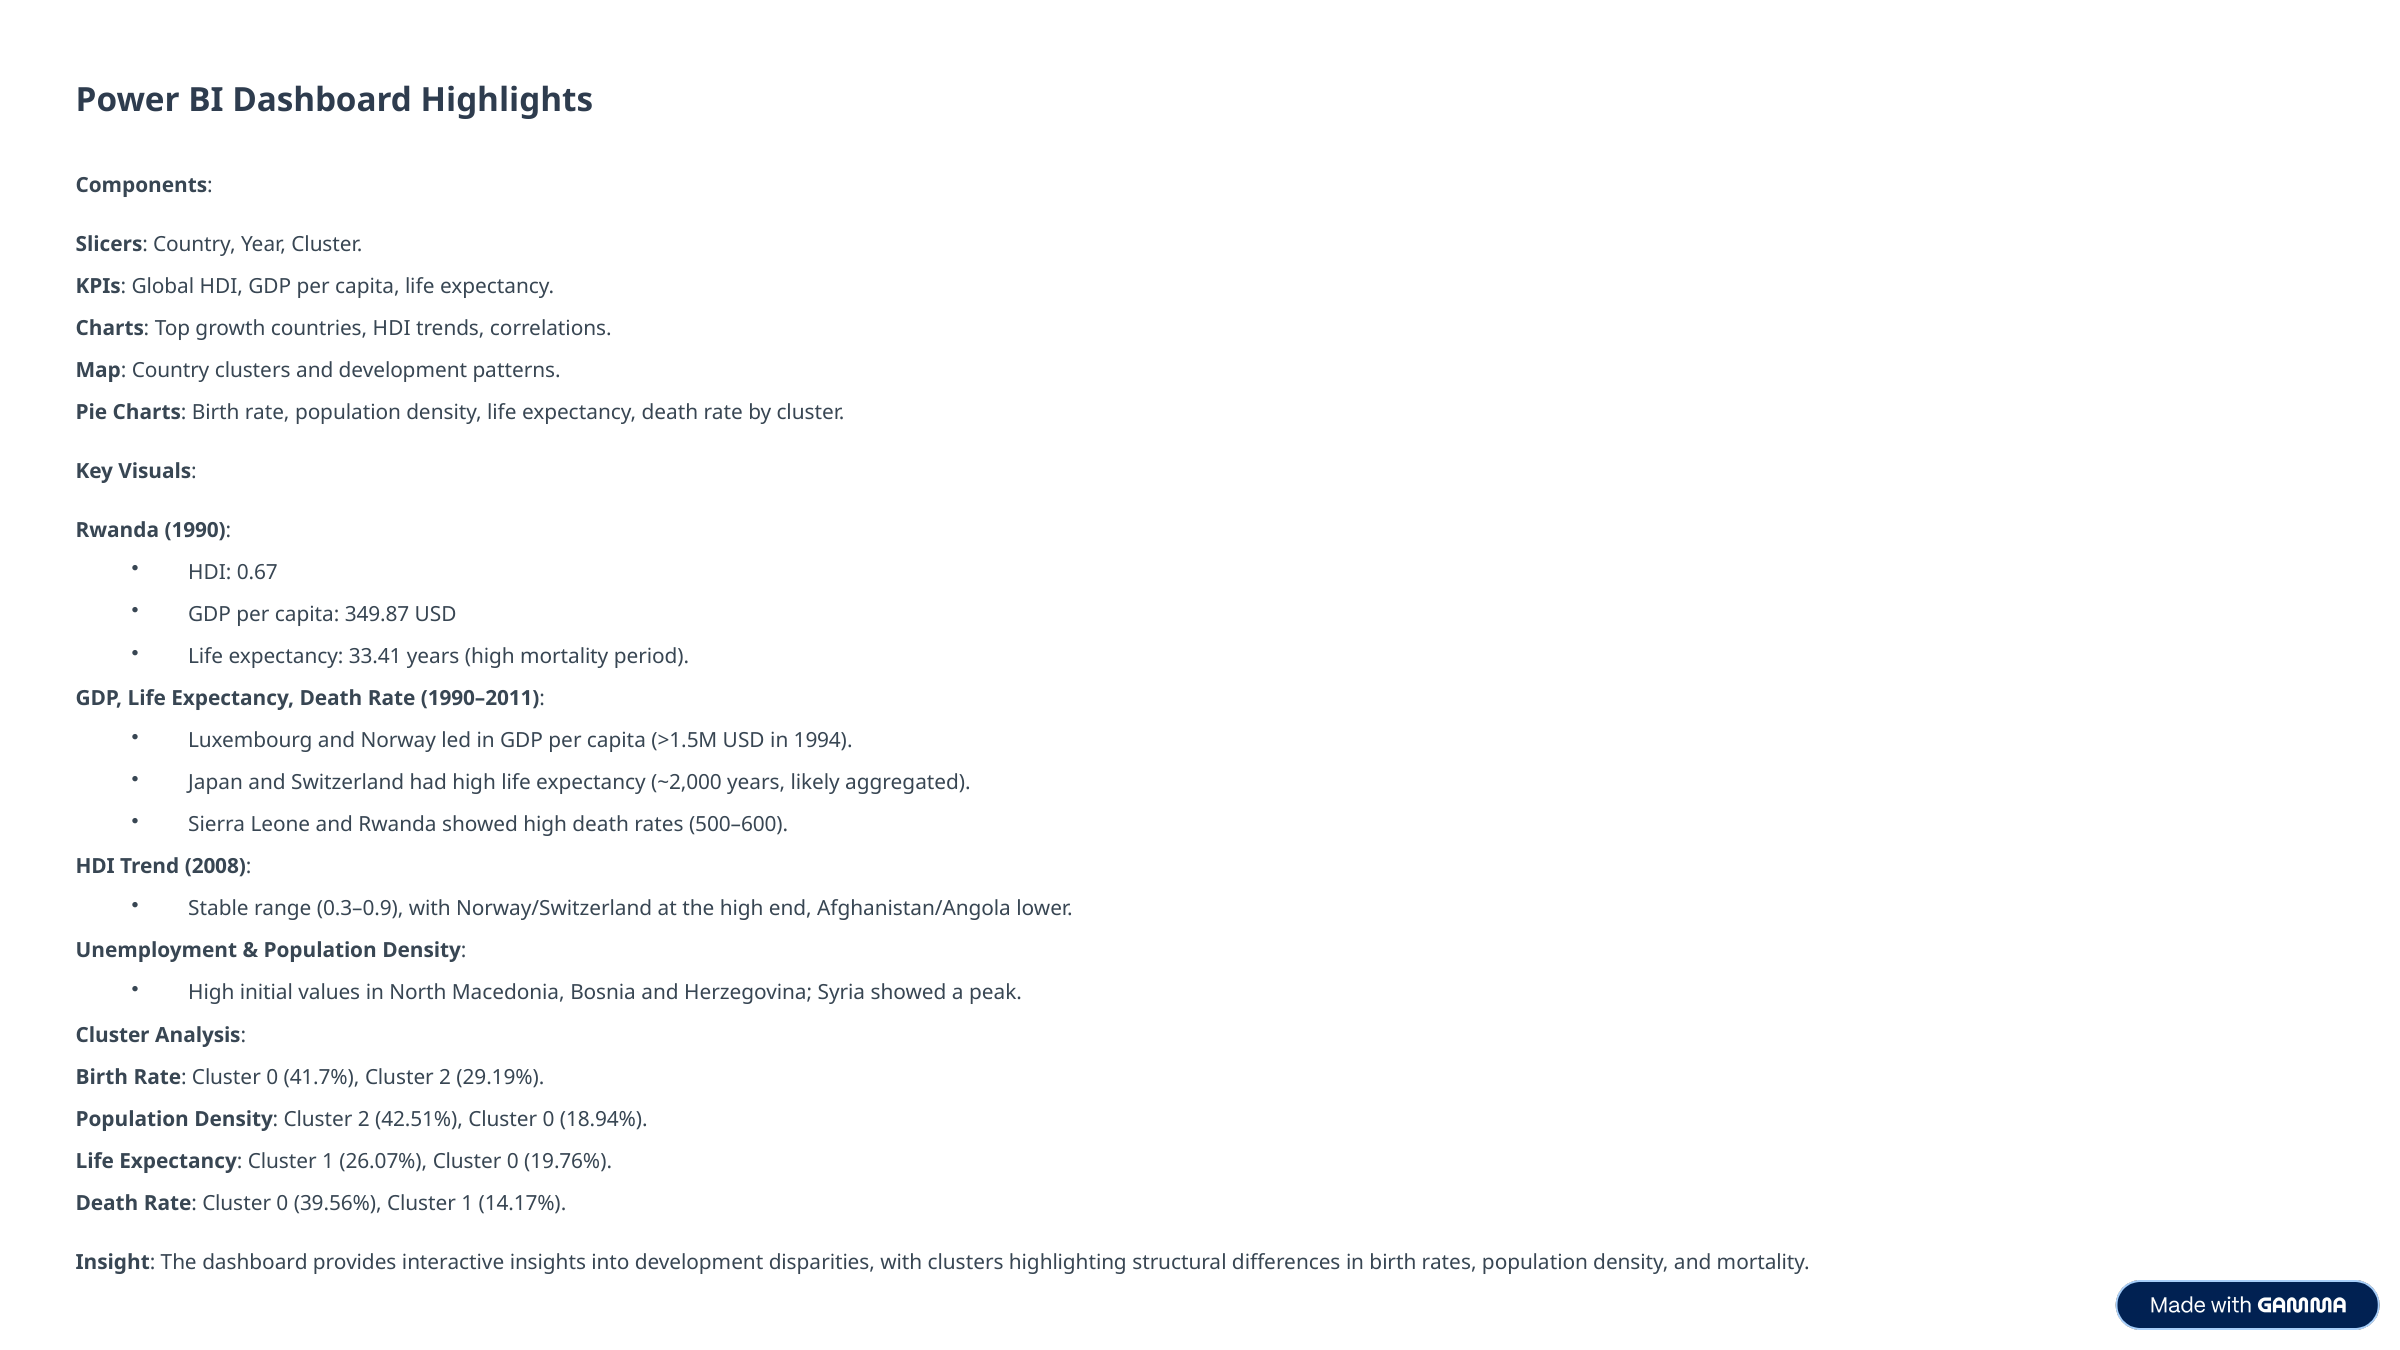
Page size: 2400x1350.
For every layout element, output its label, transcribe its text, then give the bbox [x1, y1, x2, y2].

text_box Power BI Dashboard Highlights [75, 76, 536, 120]
text_box Luxembourg and Norway led in GDP per capita (>1.5M USD in 1994). [75, 717, 2325, 752]
text_box Japan and Switzerland had high life expectancy (~2,000 years, likely aggregated). [75, 759, 2325, 794]
picture [2106, 1271, 2389, 1339]
text_box Insight: The dashboard provides interactive insights into development disparities, with clusters highlighting structural differences in birth rates, population density, and mortality. [75, 1238, 2325, 1274]
text_box HDI Trend (2008): [75, 843, 2325, 879]
text_box KPIs: Global HDI, GDP per capita, life expectancy. [75, 263, 2325, 298]
text_box Stable range (0.3–0.9), with Norway/Switzerland at the high end, Afghanistan/Angola lower. [75, 885, 2325, 921]
text_box Charts: Top growth countries, HDI trends, correlations. [75, 305, 2325, 340]
text_box Key Visuals: [75, 448, 2325, 483]
text_box Unemployment & Population Density: [75, 927, 2325, 963]
text_box Population Density: Cluster 2 (42.51%), Cluster 0 (18.94%). [75, 1095, 2325, 1131]
text_box Death Rate: Cluster 0 (39.56%), Cluster 1 (14.17%). [75, 1180, 2325, 1215]
text_box Map: Country clusters and development patterns. [75, 347, 2325, 382]
text_box Components: [75, 162, 2325, 197]
text_box Life expectancy: 33.41 years (high mortality period). [75, 633, 2325, 668]
text_box Birth Rate: Cluster 0 (41.7%), Cluster 2 (29.19%). [75, 1053, 2325, 1089]
text_box Slicers: Country, Year, Cluster. [75, 221, 2325, 256]
text_box GDP, Life Expectancy, Death Rate (1990–2011): [75, 675, 2325, 710]
text_box Cluster Analysis: [75, 1011, 2325, 1047]
text_box Rwanda (1990): [75, 506, 2325, 542]
text_box High initial values in North Macedonia, Bosnia and Herzegovina; Syria showed a peak. [75, 969, 2325, 1005]
text_box GDP per capita: 349.87 USD [75, 591, 2325, 626]
text_box Pie Charts: Birth rate, population density, life expectancy, death rate by cluster. [75, 389, 2325, 424]
text_box Life Expectancy: Cluster 1 (26.07%), Cluster 0 (19.76%). [75, 1137, 2325, 1173]
text_box HDI: 0.67 [75, 549, 2325, 584]
text_box Sierra Leone and Rwanda showed high death rates (500–600). [75, 801, 2325, 836]
